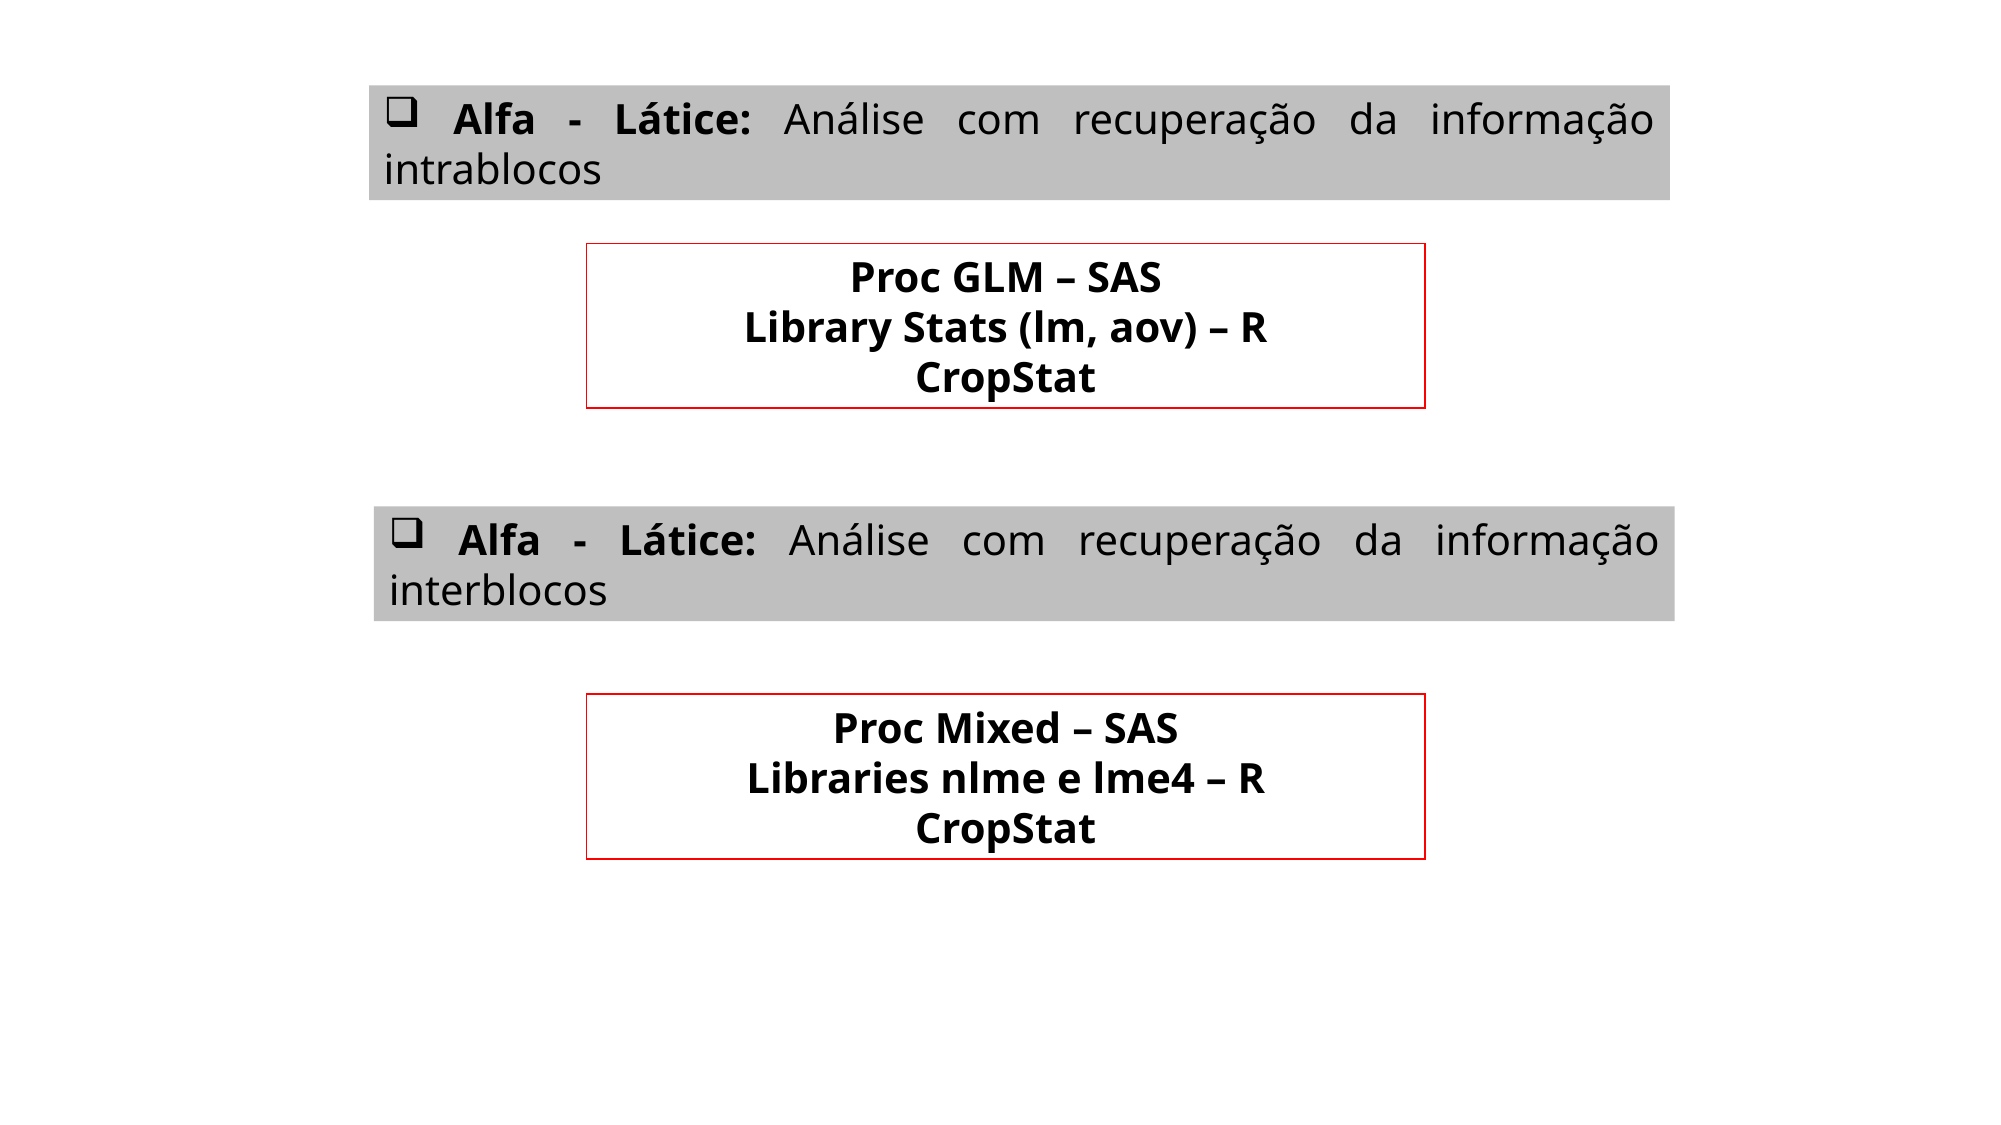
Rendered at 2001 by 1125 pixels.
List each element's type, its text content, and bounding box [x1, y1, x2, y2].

text_box Proc Mixed – SAS Libraries nlme e lme4 – R CropStat [586, 694, 1425, 859]
text_box Alfa - Látice: Análise com recuperação da informação intrablocos [369, 85, 1670, 201]
text_box Proc GLM – SAS Library Stats (lm, aov) – R CropStat [586, 243, 1425, 409]
text_box Alfa - Látice: Análise com recuperação da informação interblocos [373, 506, 1675, 622]
